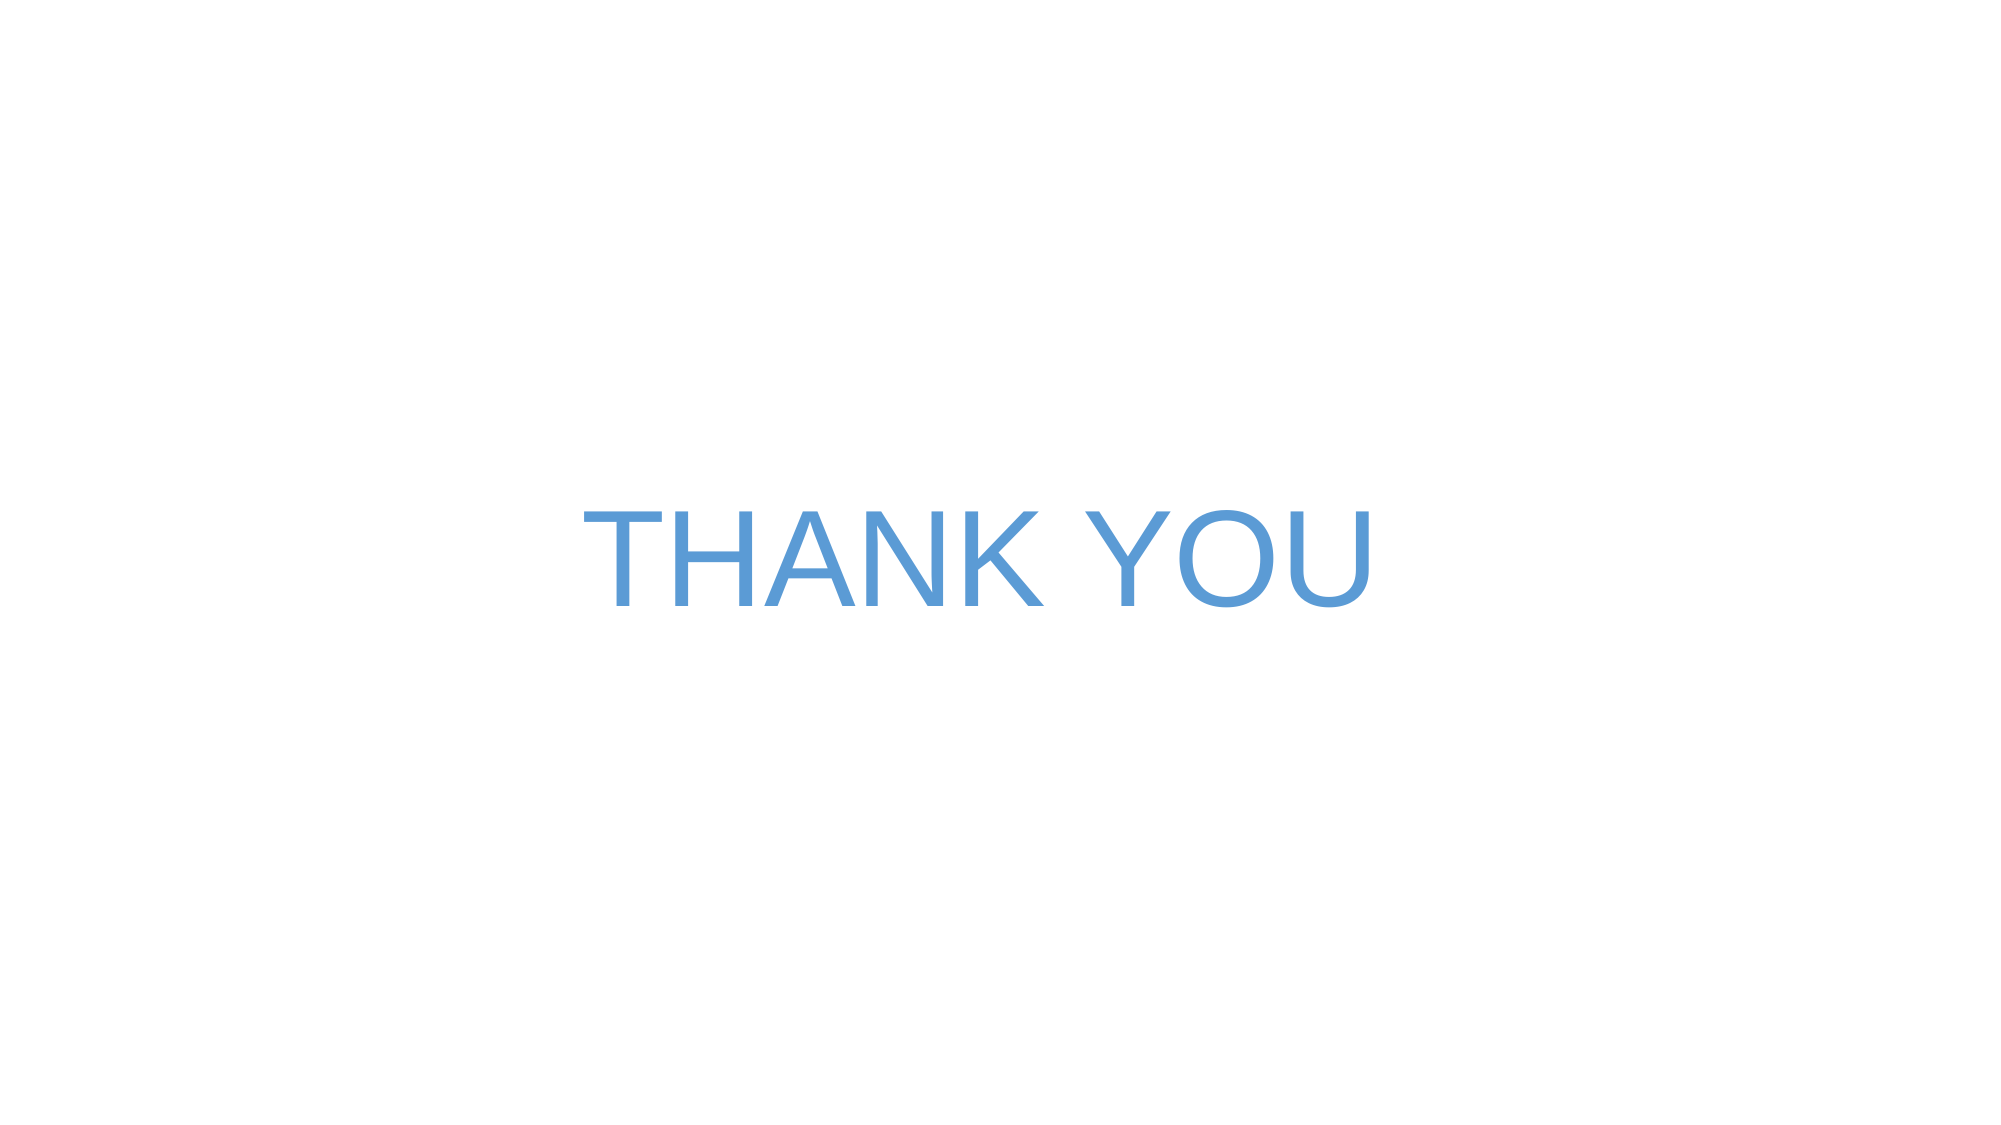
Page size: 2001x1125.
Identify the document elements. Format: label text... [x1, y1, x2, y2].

list THANK YOU [0, 0, 2000, 1125]
